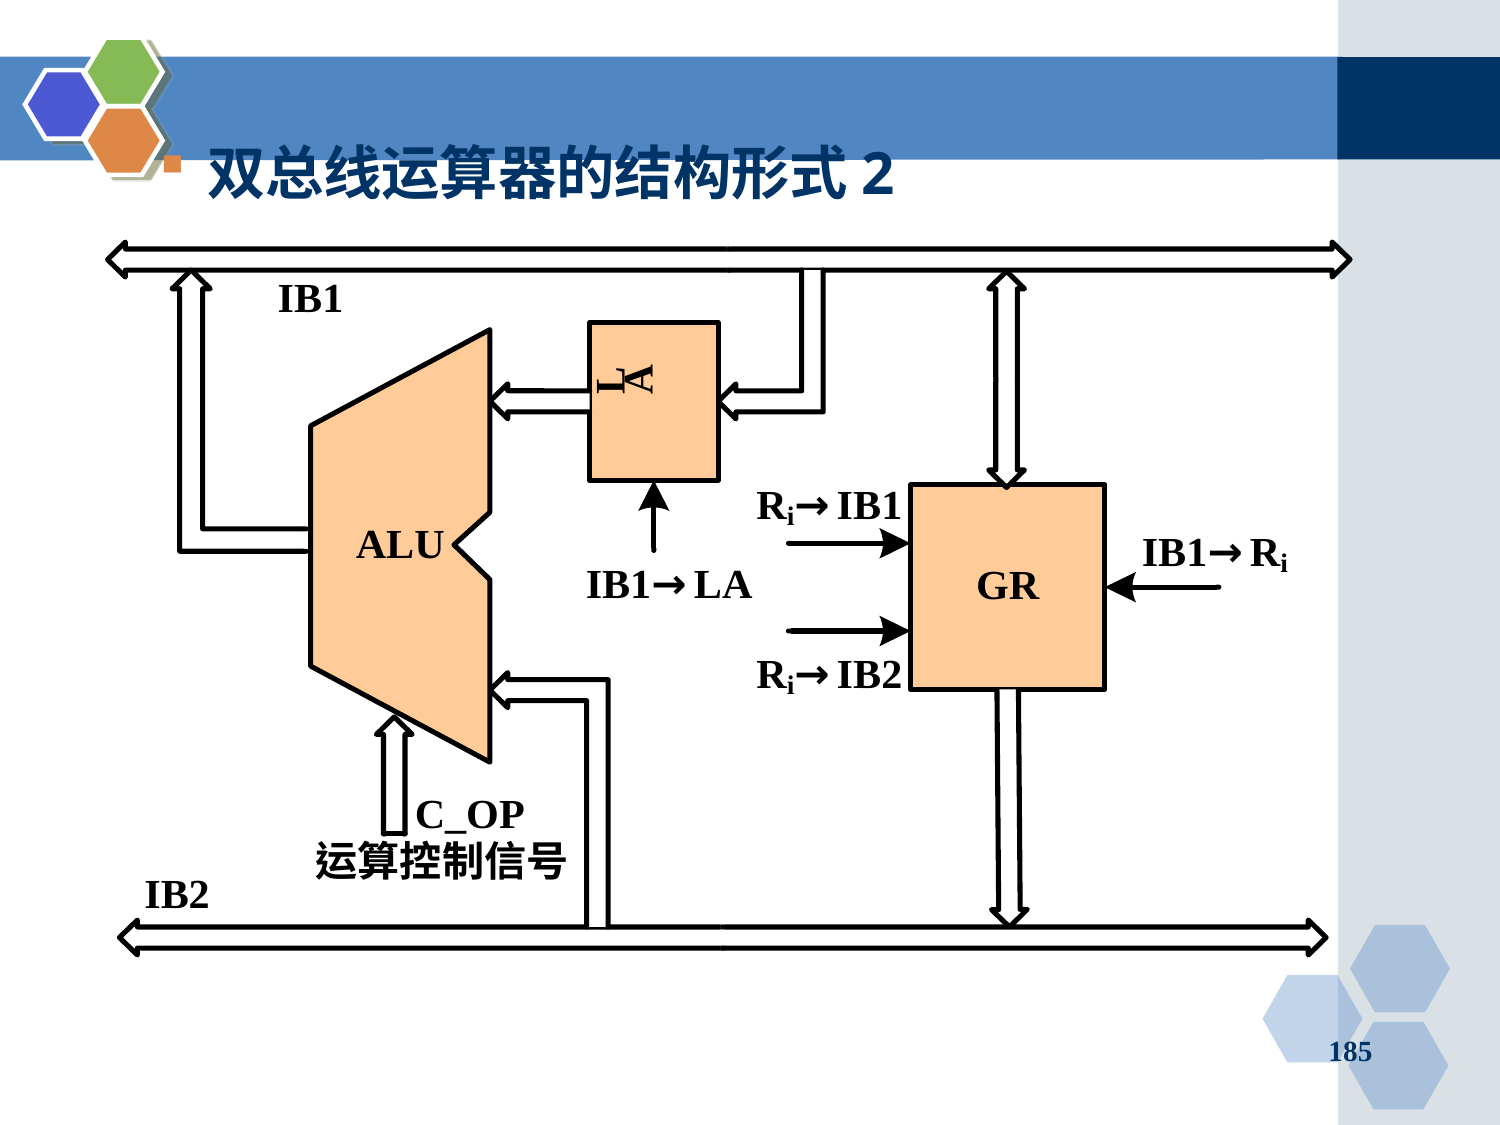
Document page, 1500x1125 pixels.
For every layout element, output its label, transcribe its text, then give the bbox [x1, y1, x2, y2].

slide_number 185 [1074, 1024, 1388, 1101]
list 双总线运算器的结构形式2 [70, 128, 1279, 224]
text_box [93, 234, 1359, 963]
